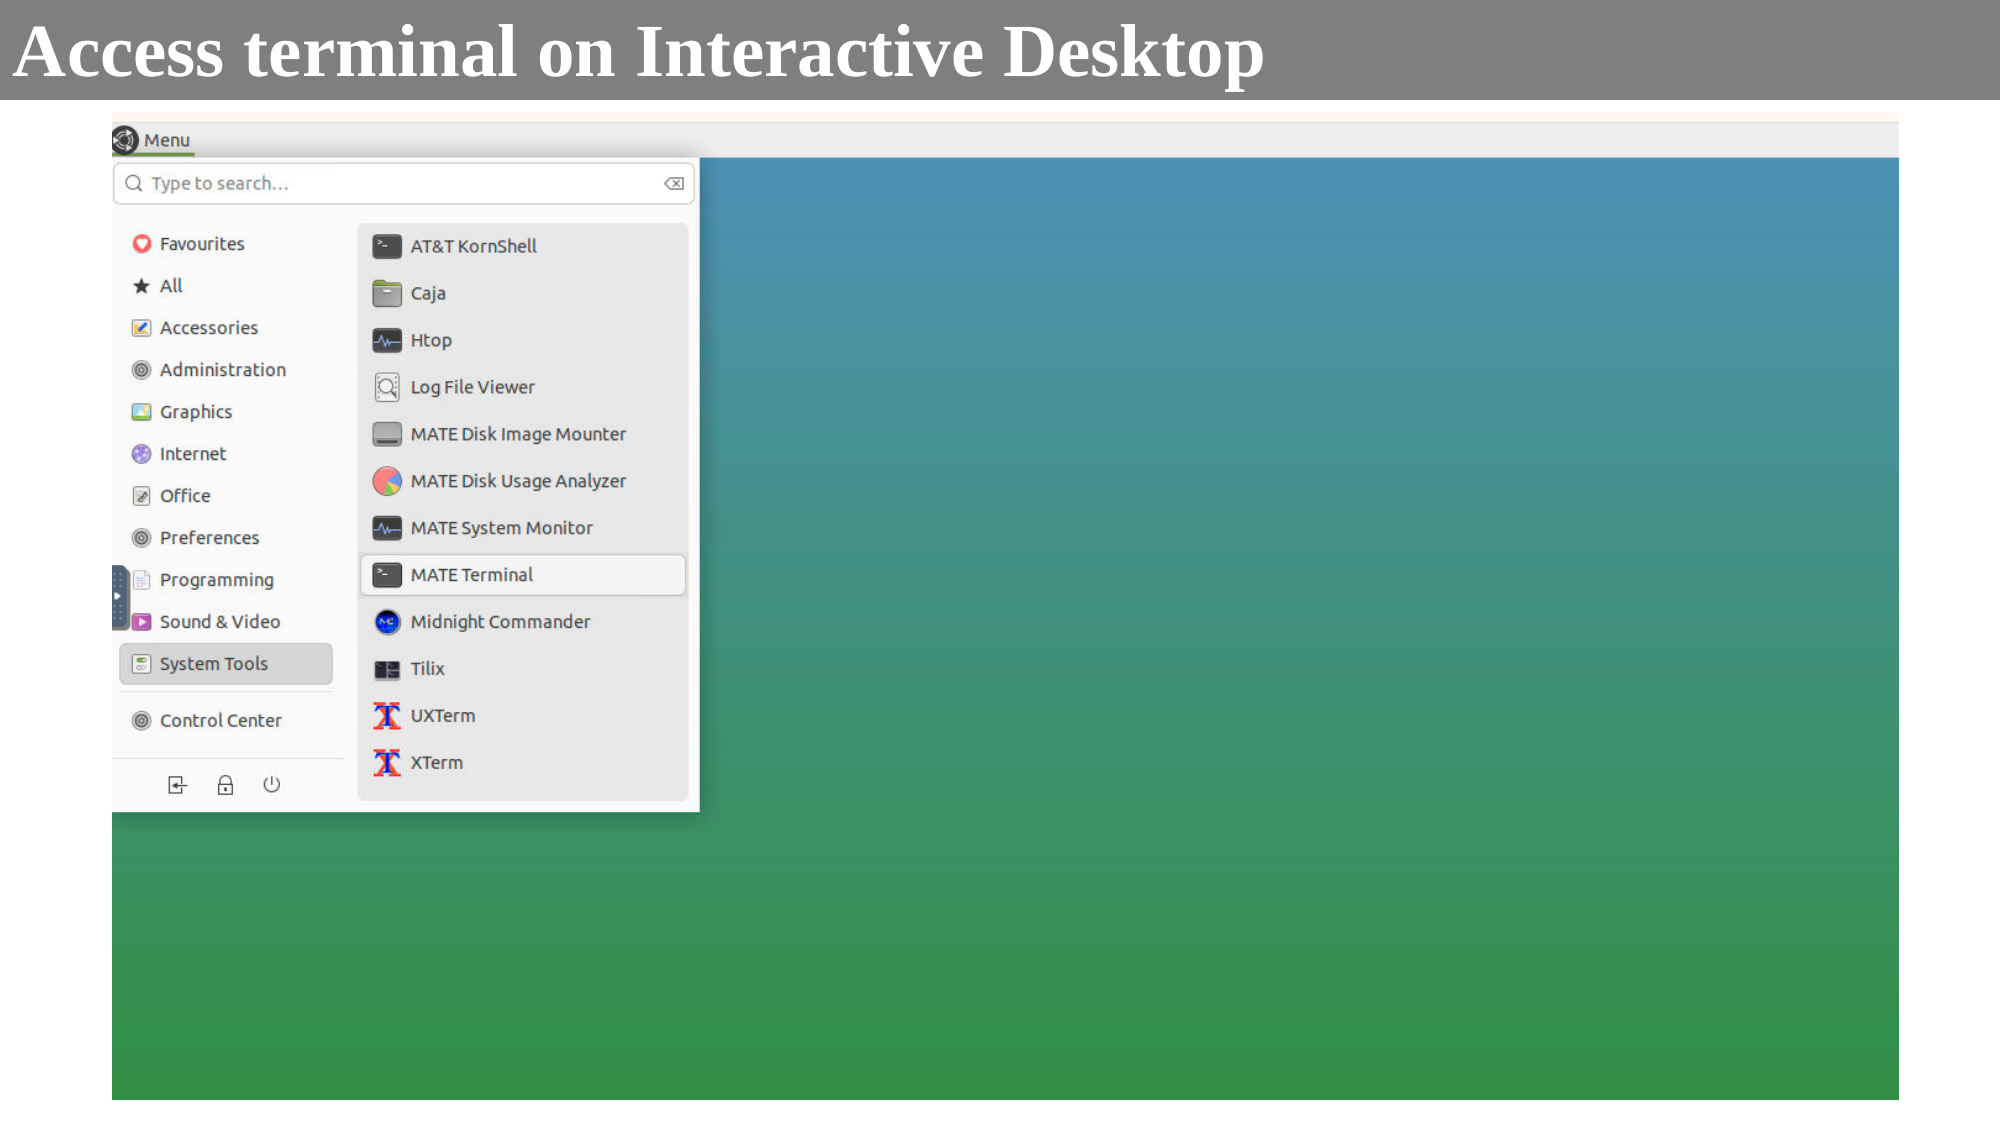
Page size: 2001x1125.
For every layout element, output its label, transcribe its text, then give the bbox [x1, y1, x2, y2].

title Access terminal on Interactive Desktop [12, 0, 1641, 92]
picture [112, 112, 1899, 1101]
